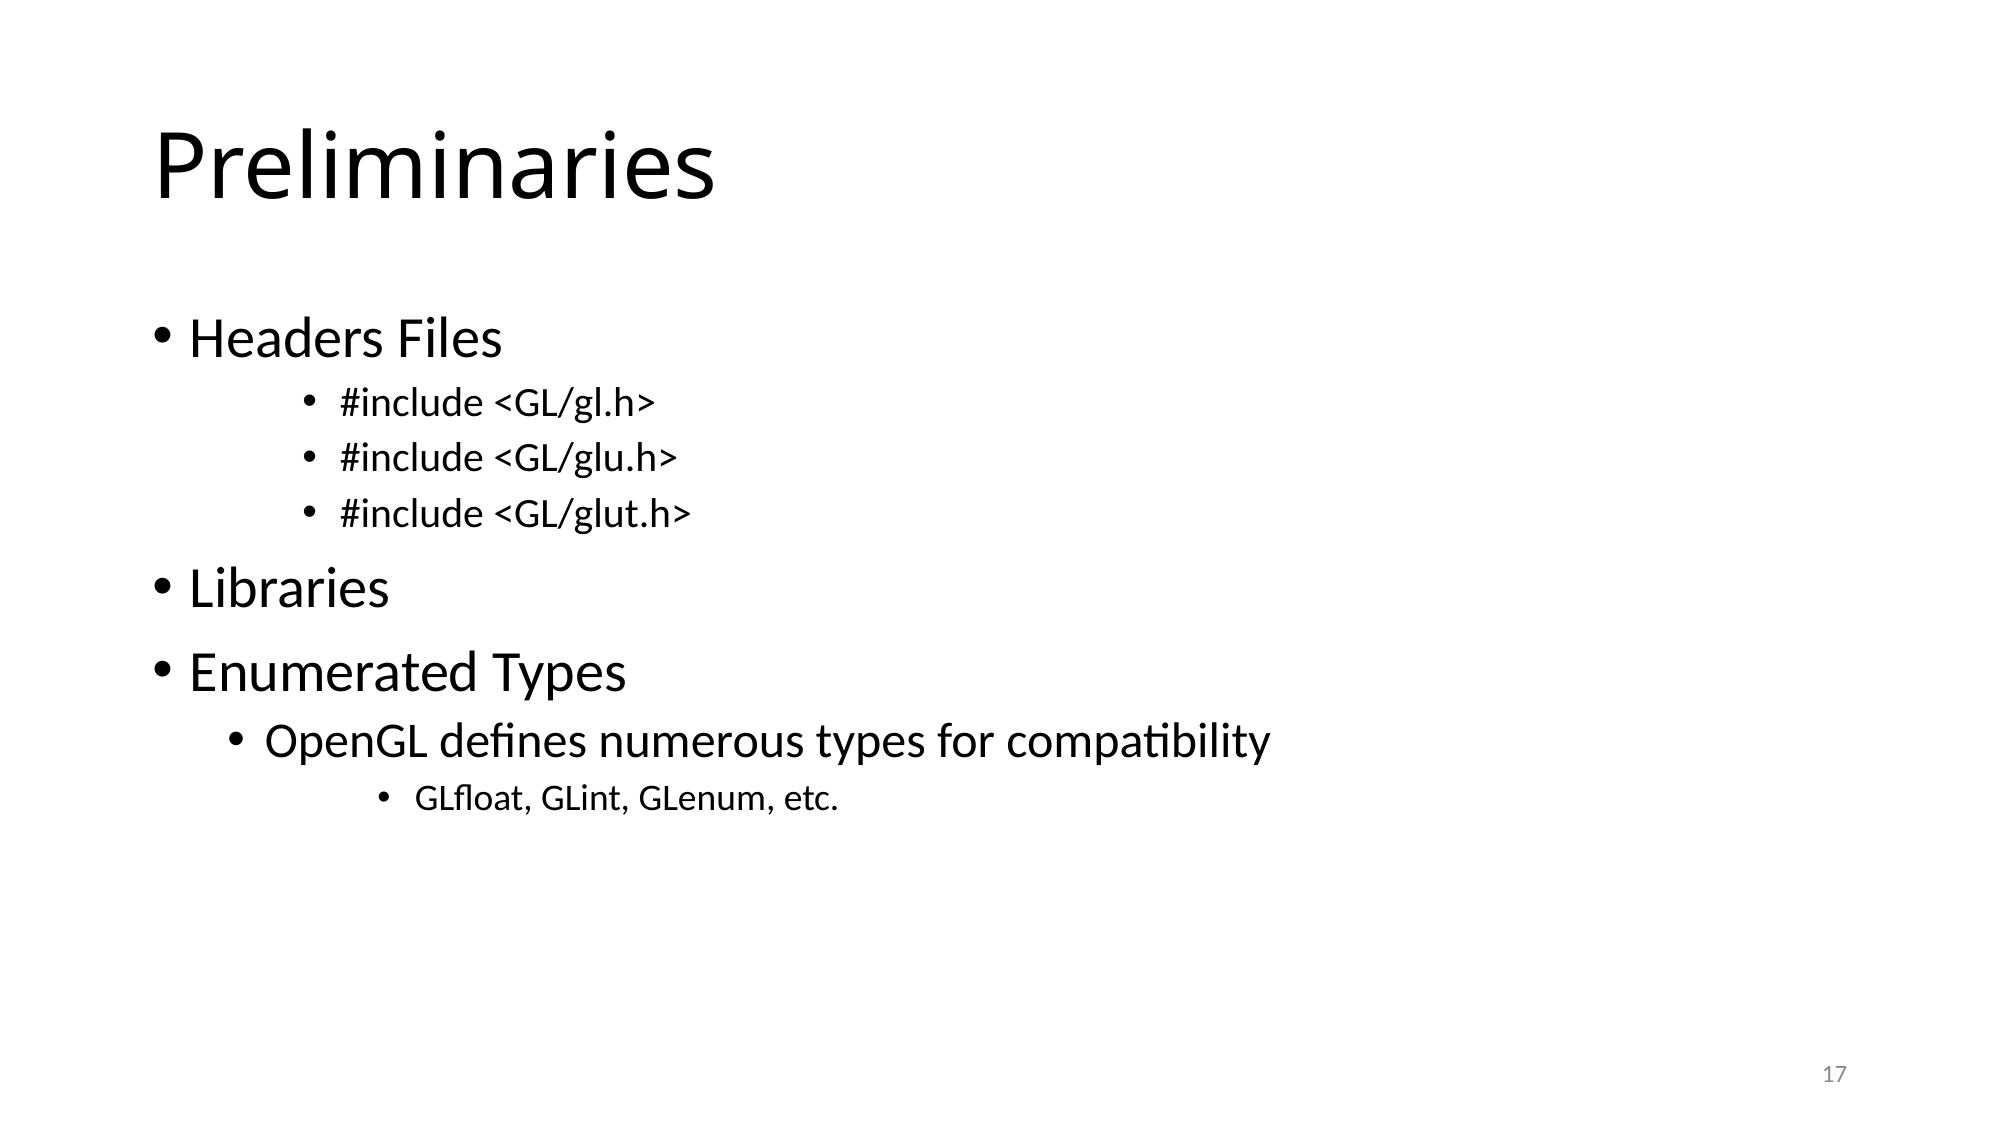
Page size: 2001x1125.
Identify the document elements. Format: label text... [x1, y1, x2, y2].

title Preliminaries [137, 59, 1863, 278]
list Headers Files #include <GL/gl.h> #include <GL/glu.h> #include <GL/glut.h> Libraries Enumerated Types OpenGL defines numerous types for compatibility GLfloat, GLint, GLenum, etc. [137, 299, 1863, 1014]
slide_number 17 [1412, 1042, 1863, 1103]
